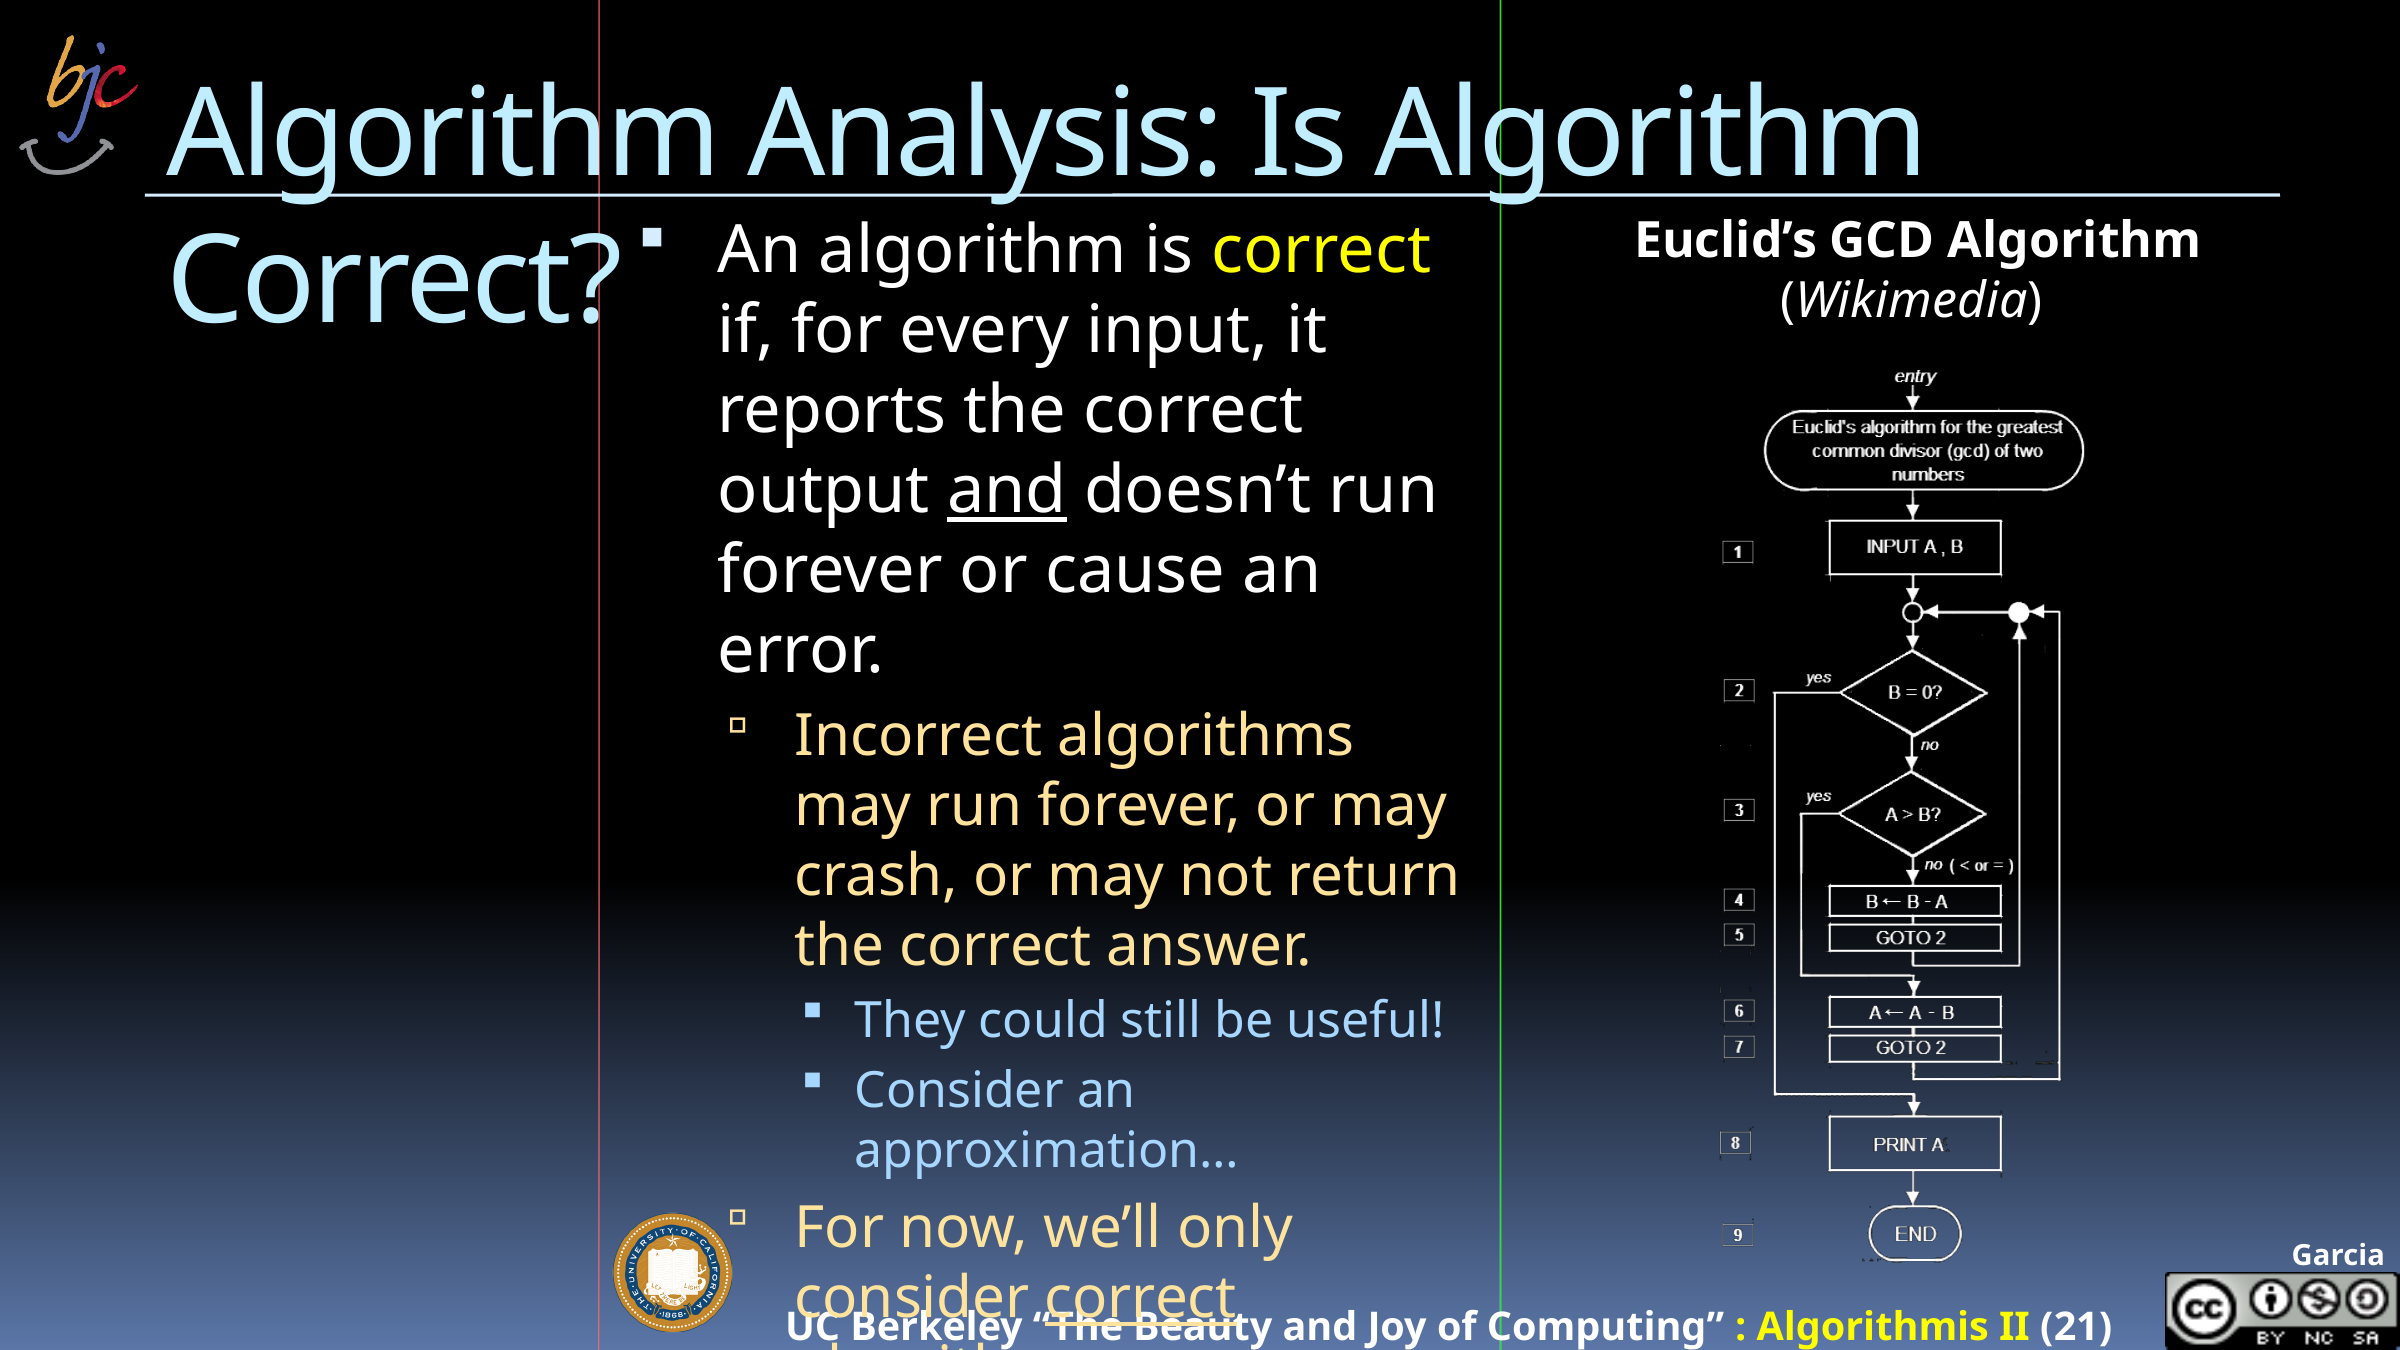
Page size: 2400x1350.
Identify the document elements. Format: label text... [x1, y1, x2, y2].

title Algorithm Analysis: Is Algorithm Correct? [144, 41, 2288, 192]
list An algorithm is correct if, for every input, it reports the correct output and doesn’t run forever or cause an error. Incorrect algorithms may run forever, or may crash, or may not return the correct answer. They could still be useful! Consider an approximation… For now, we’ll only consider correct algorithms [599, 194, 1499, 1240]
text_box Euclid’s GCD Algorithm (Wikimedia) [1460, 199, 2363, 335]
picture [0, 0, 2400, 1350]
